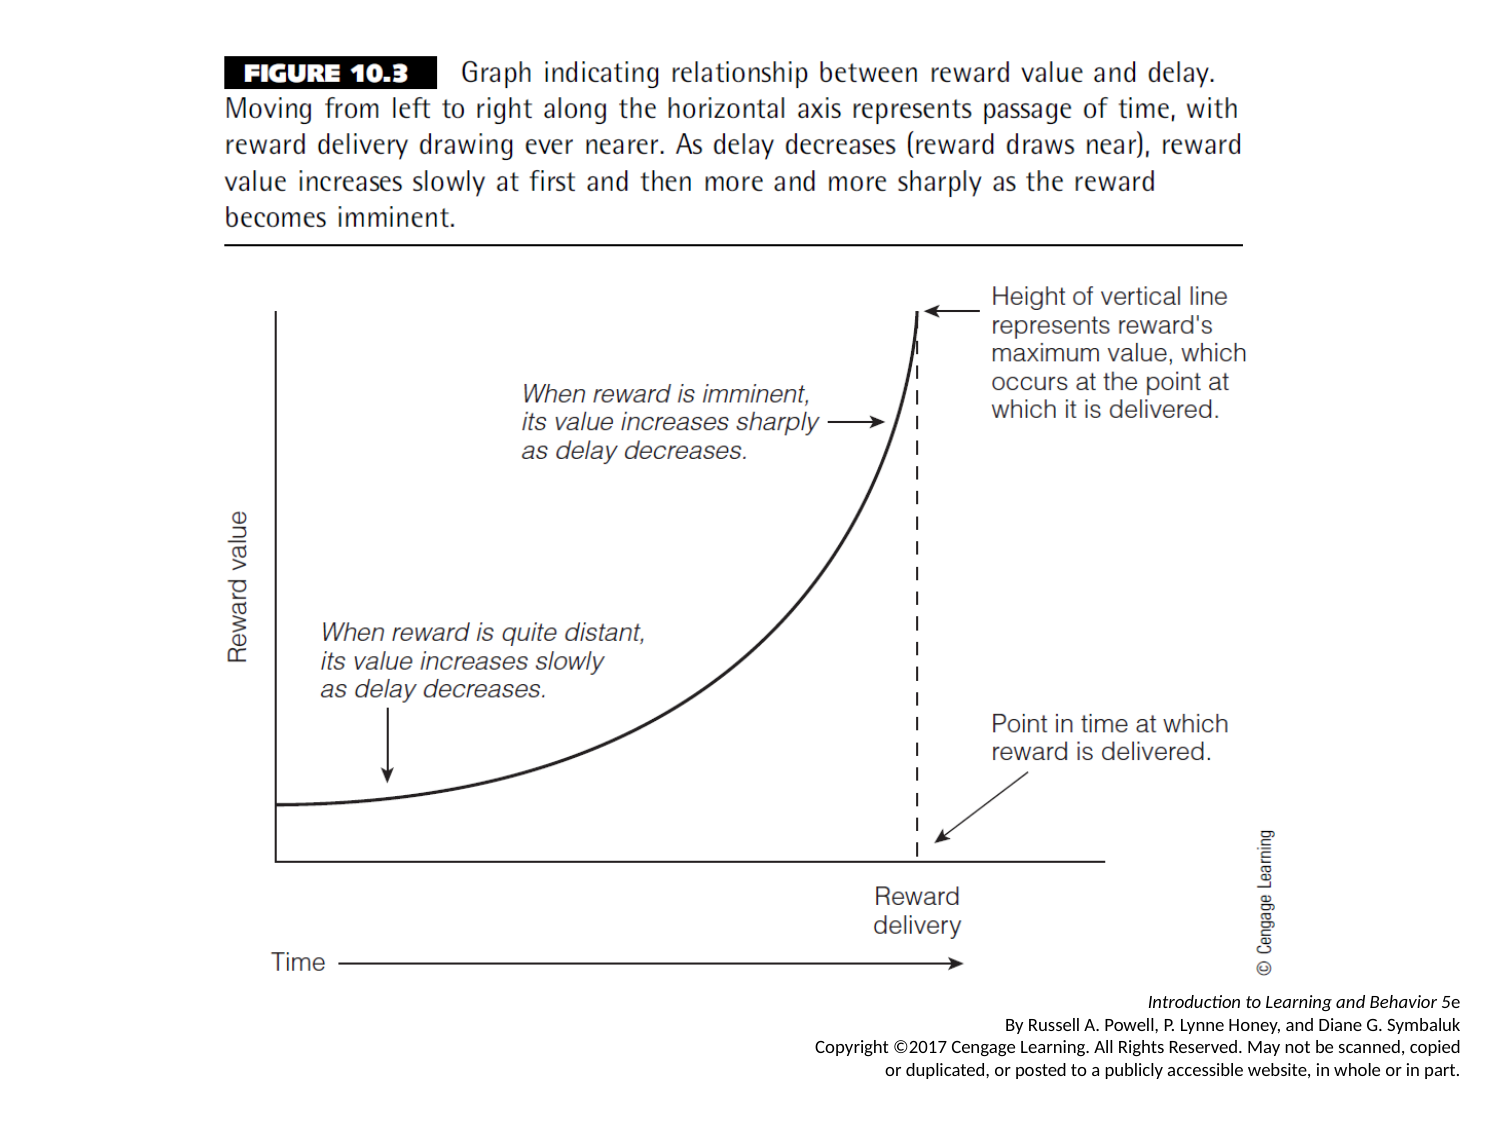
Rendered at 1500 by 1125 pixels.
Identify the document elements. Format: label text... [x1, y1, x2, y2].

title Figure 10.3 [75, 45, 1425, 233]
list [212, 49, 1280, 980]
